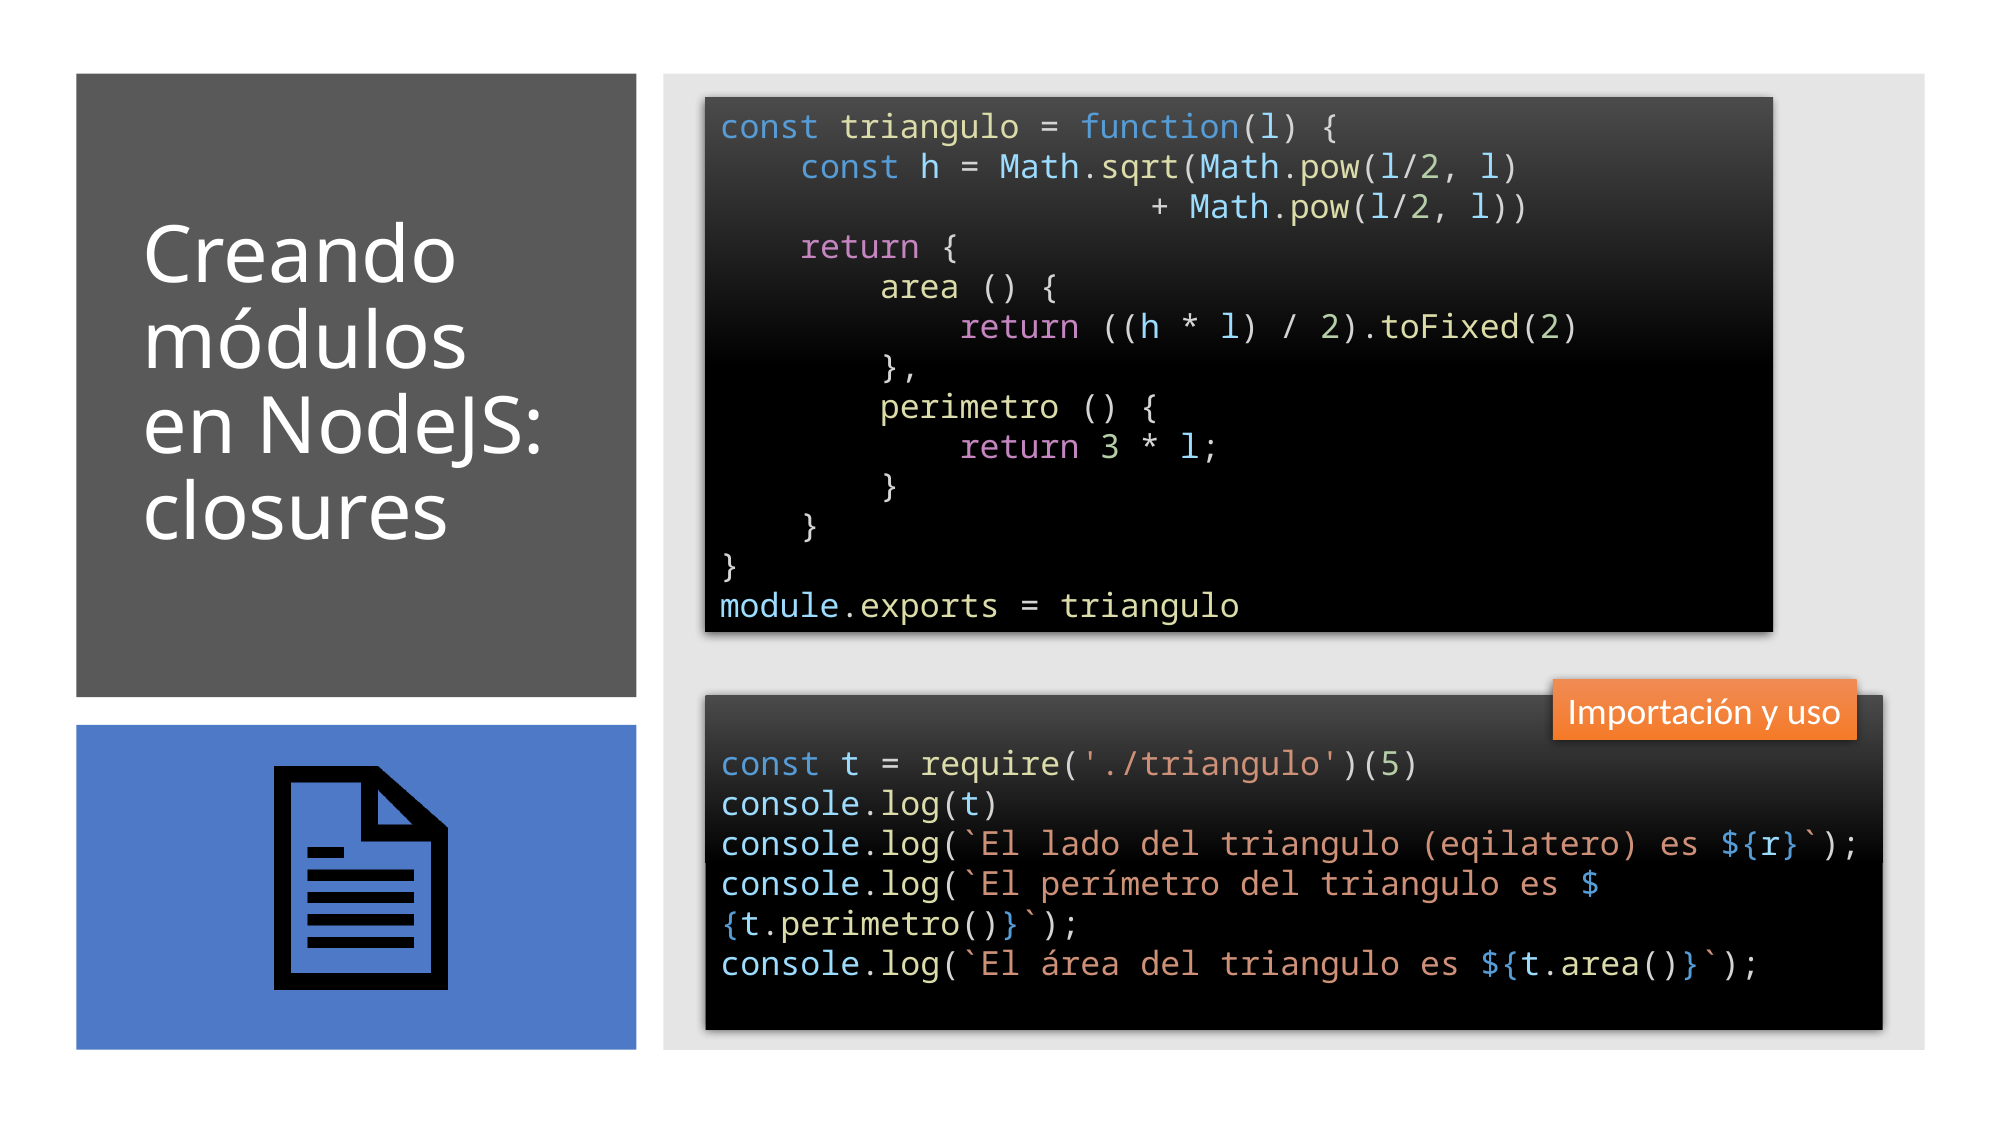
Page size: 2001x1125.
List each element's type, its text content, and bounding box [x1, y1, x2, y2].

text_box [75, 72, 637, 698]
text_box Importación y uso [1552, 679, 1857, 740]
text_box [662, 72, 1926, 1051]
text_box const t = require('./triangulo')(5) console.log(t) console.log(`El lado del triangulo (eqilatero) es ${r}`); console.log(`El perímetro del triangulo es ${t.perimetro()}`); console.log(`El área del triangulo es ${t.area()}`); [705, 695, 1883, 1030]
text_box const triangulo = function(l) { const h = Math.sqrt(Math.pow(l/2, l) + Math.pow(l/2, l)) return { area () { return ((h * l) / 2).toFixed(2) }, perimetro () { return 3 * l; } } } module.exports = triangulo [705, 97, 1774, 632]
text_box [75, 724, 637, 1051]
title Creando módulos en NodeJS: closures [127, 120, 595, 652]
picture [226, 743, 495, 1012]
